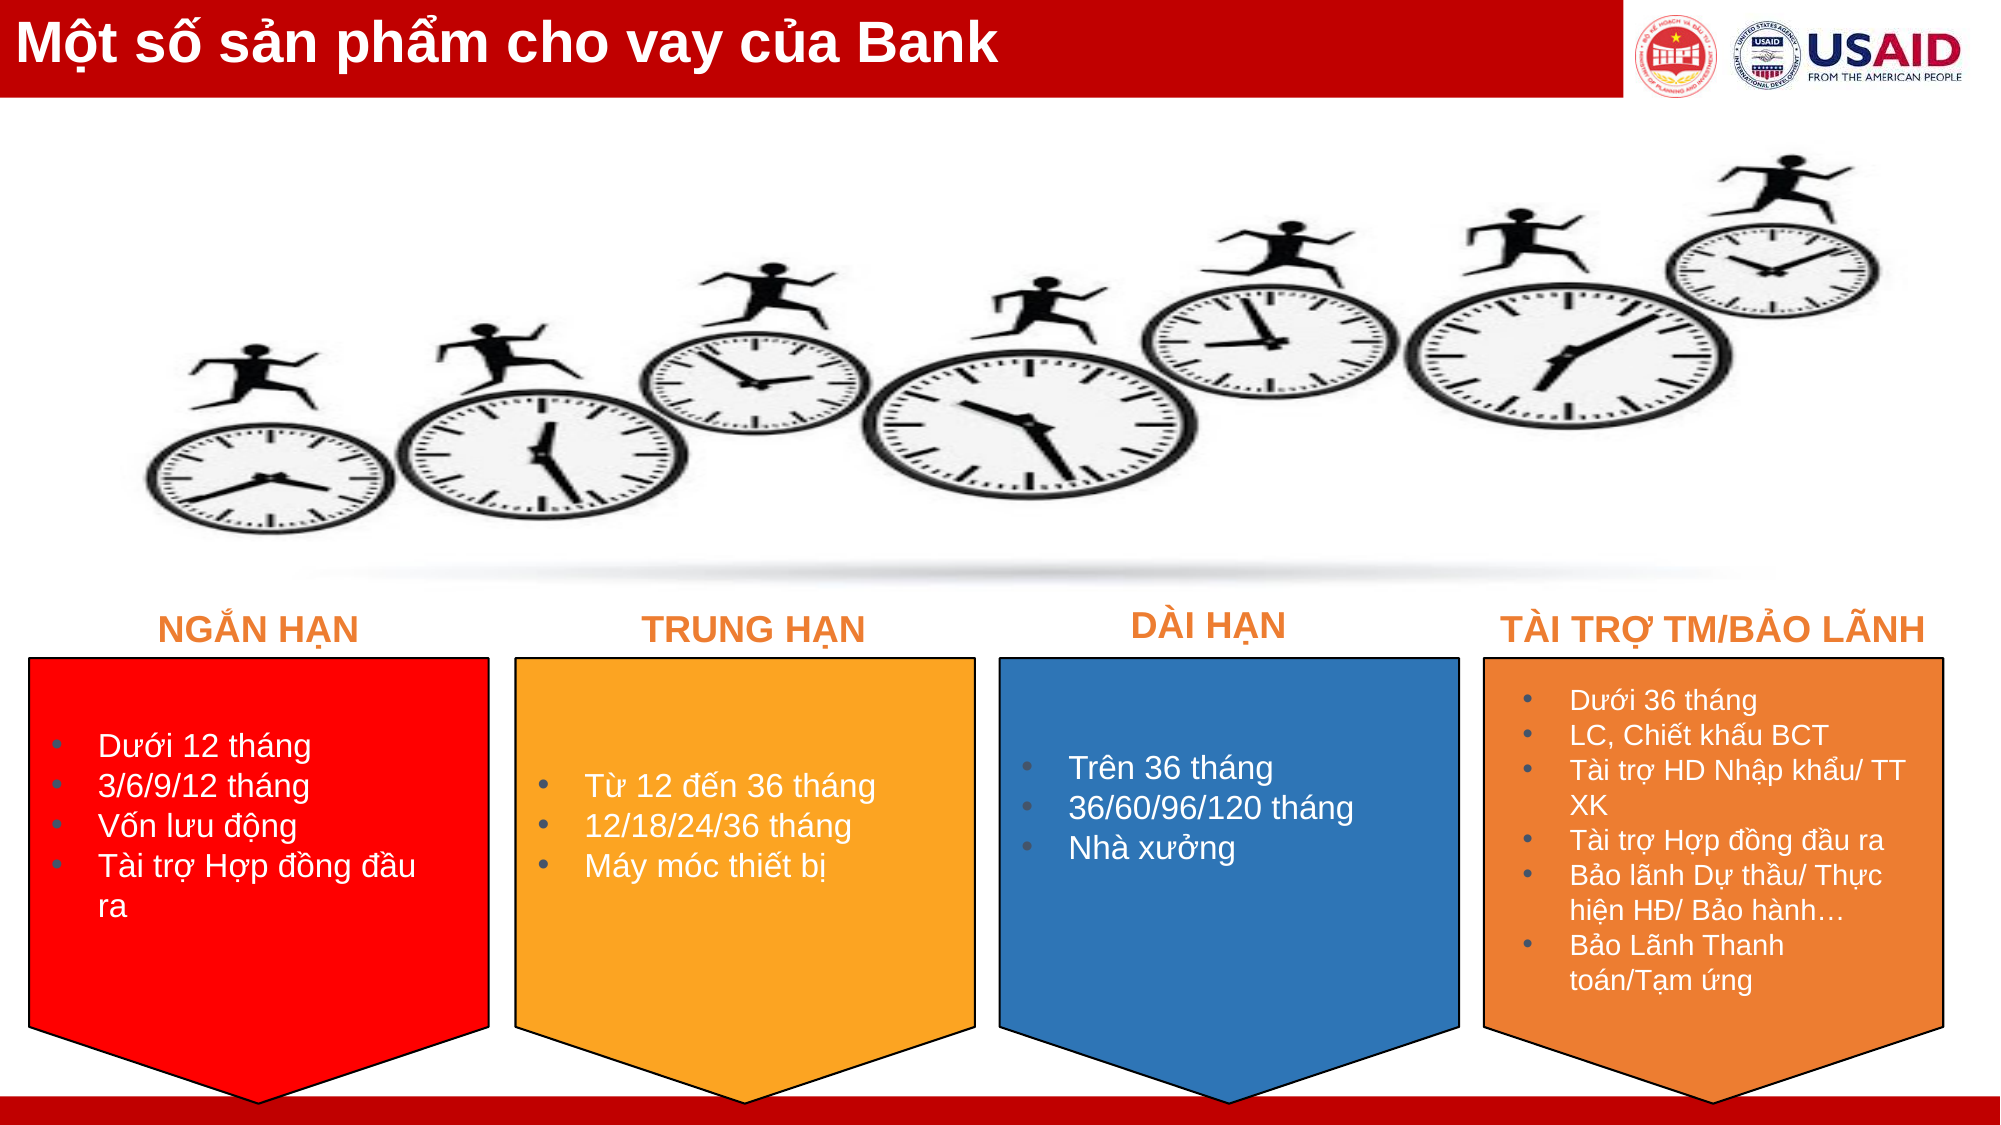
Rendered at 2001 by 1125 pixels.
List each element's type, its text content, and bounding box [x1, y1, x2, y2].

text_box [1483, 658, 1944, 1104]
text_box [515, 658, 975, 1104]
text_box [29, 658, 489, 1104]
text_box TÀI TRỢ TM/BẢO LÃNH [1485, 597, 1941, 658]
picture [1635, 0, 2001, 114]
title Một số sản phẩm cho vay của Bank [0, 2, 1610, 85]
text_box TRUNG HẠN [626, 598, 881, 658]
text_box NGẮN HẠN [142, 598, 374, 658]
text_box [999, 658, 1460, 1104]
picture [120, 140, 1908, 598]
text_box DÀI HẠN [1115, 598, 1302, 653]
